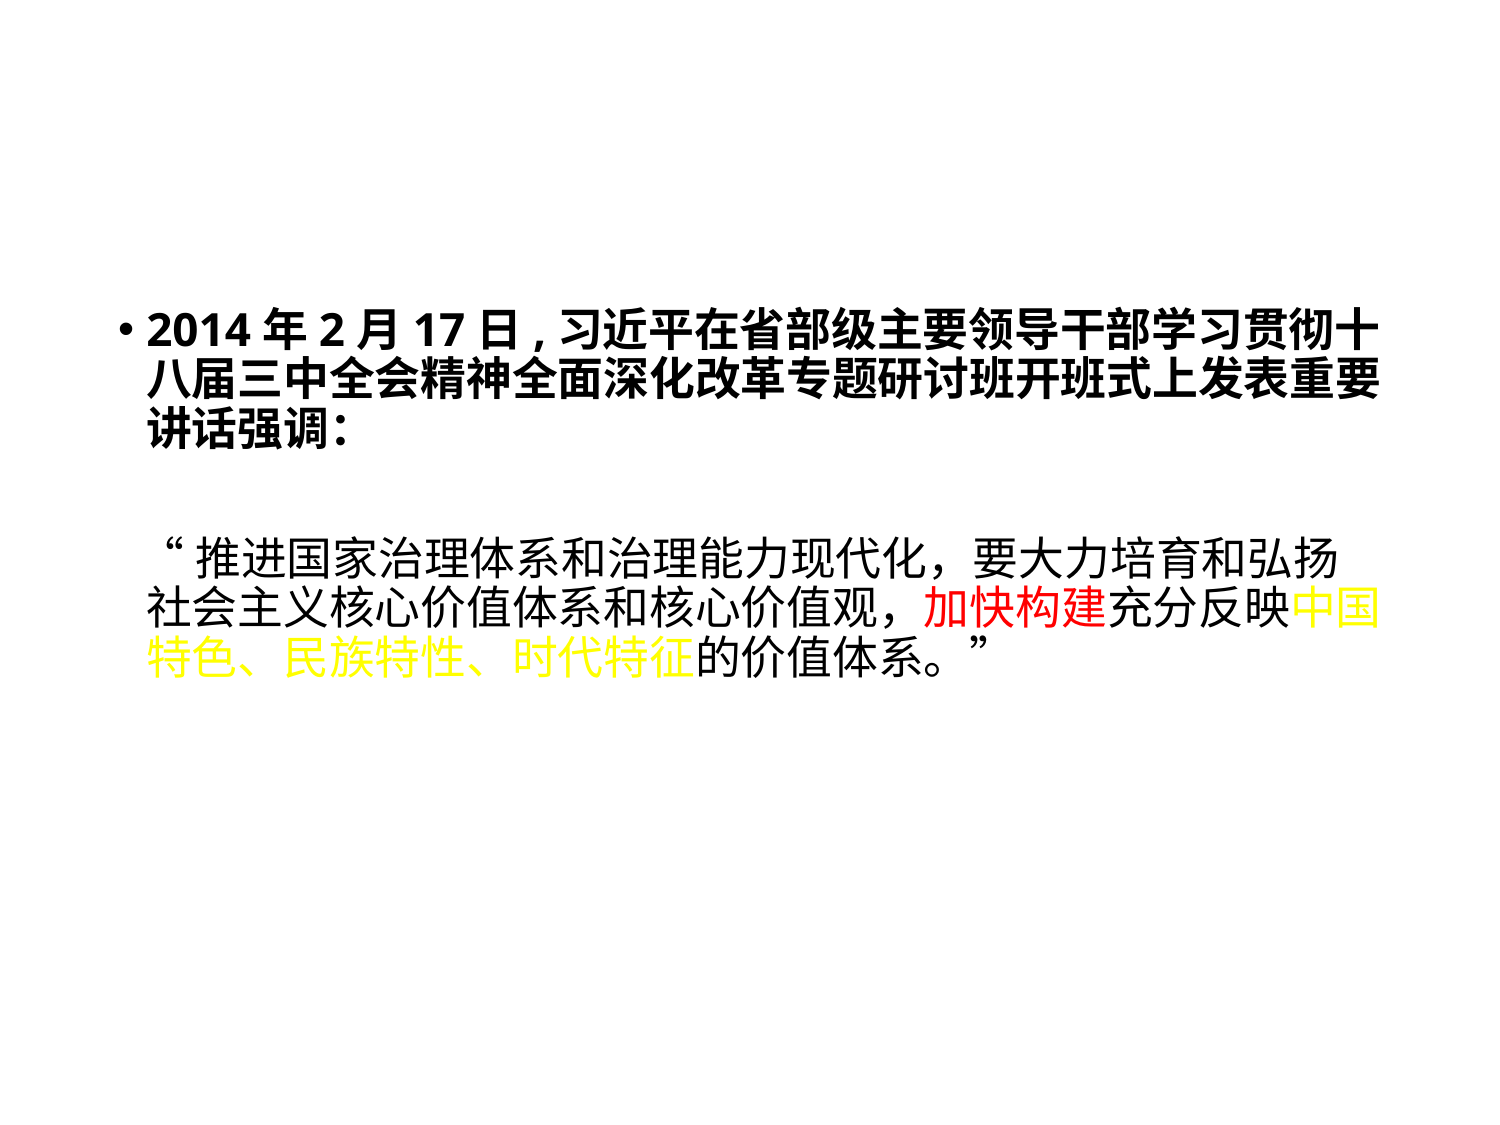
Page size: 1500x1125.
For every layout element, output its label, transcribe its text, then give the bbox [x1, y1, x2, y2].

list 2014年2月17日,习近平在省部级主要领导干部学习贯彻十八届三中全会精神全面深化改革专题研讨班开班式上发表重要讲话强调： “推进国家治理体系和治理能力现代化，要大力培育和弘扬社会主义核心价值体系和核心价值观，加快构建充分反映中国特色、民族特性、时代特征的价值体系。” [103, 299, 1397, 1014]
